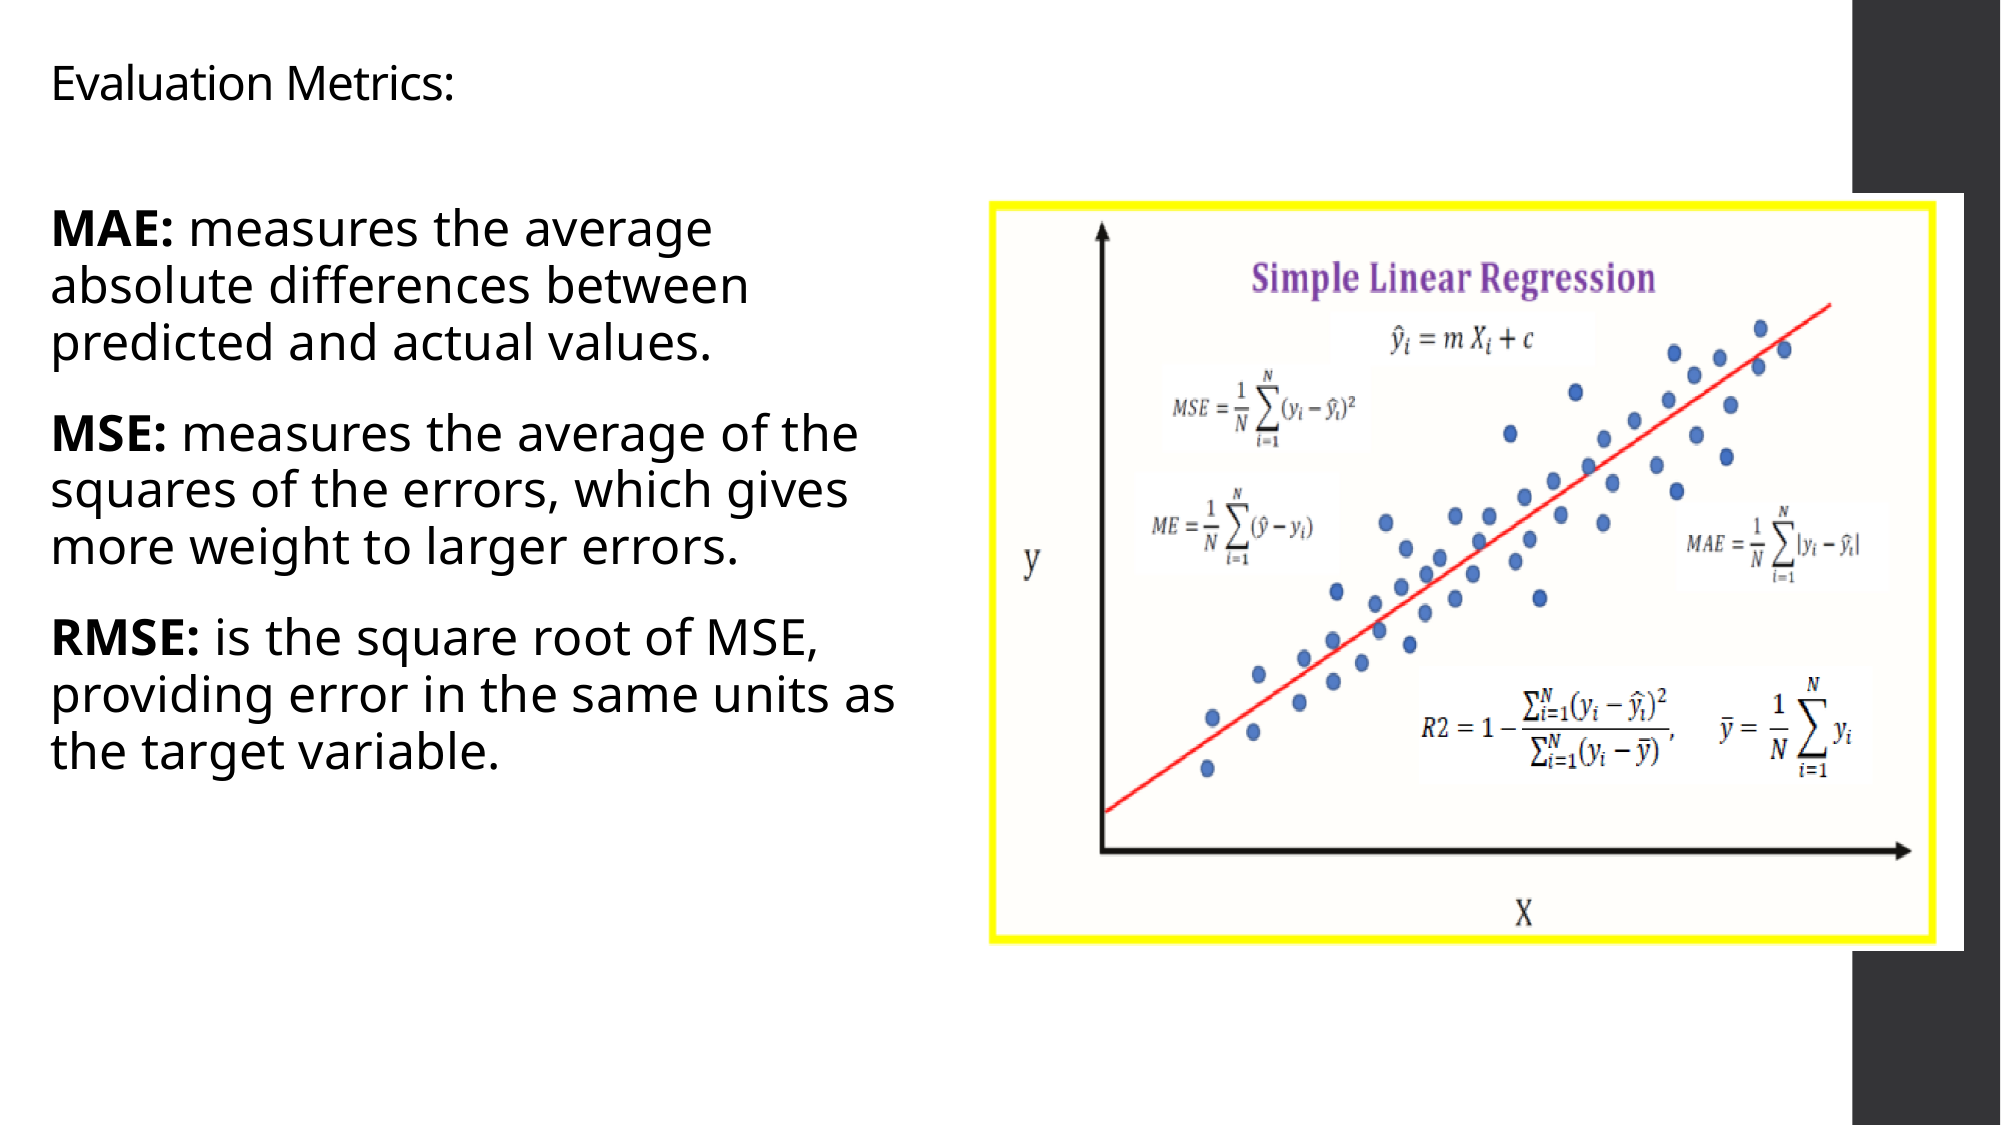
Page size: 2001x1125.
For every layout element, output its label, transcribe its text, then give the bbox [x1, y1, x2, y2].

list MAE: measures the average absolute differences between predicted and actual values. MSE: measures the average of the squares of the errors, which gives more weight to larger errors. RMSE: is the square root of MSE, providing error in the same units as the target variable. [35, 193, 942, 1125]
title Evaluation Metrics: [35, 0, 1503, 119]
picture [977, 193, 1964, 951]
